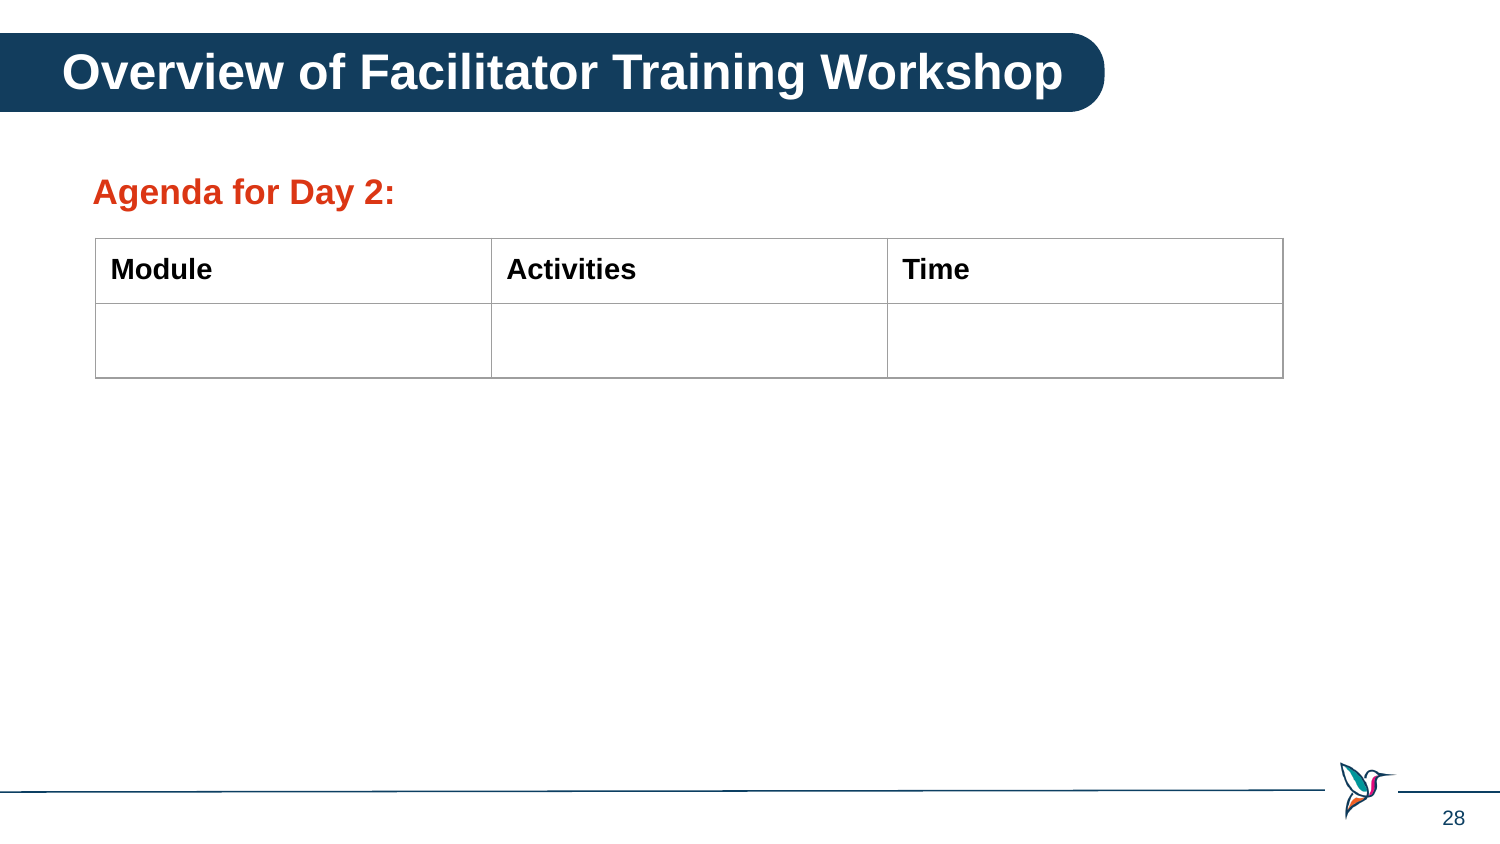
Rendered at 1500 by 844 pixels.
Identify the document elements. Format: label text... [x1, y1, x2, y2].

table_header Time [888, 239, 1282, 303]
text_box Agenda for Day 2: [77, 161, 764, 219]
picture [1338, 759, 1398, 823]
table_cell [888, 304, 1282, 377]
table_header Activities [492, 239, 887, 303]
table_cell [96, 304, 491, 377]
table_header Module [96, 239, 491, 303]
text_box Overview of Facilitator Training Workshop [46, 32, 1500, 108]
table_cell [492, 304, 887, 377]
text_box [0, 33, 1086, 112]
